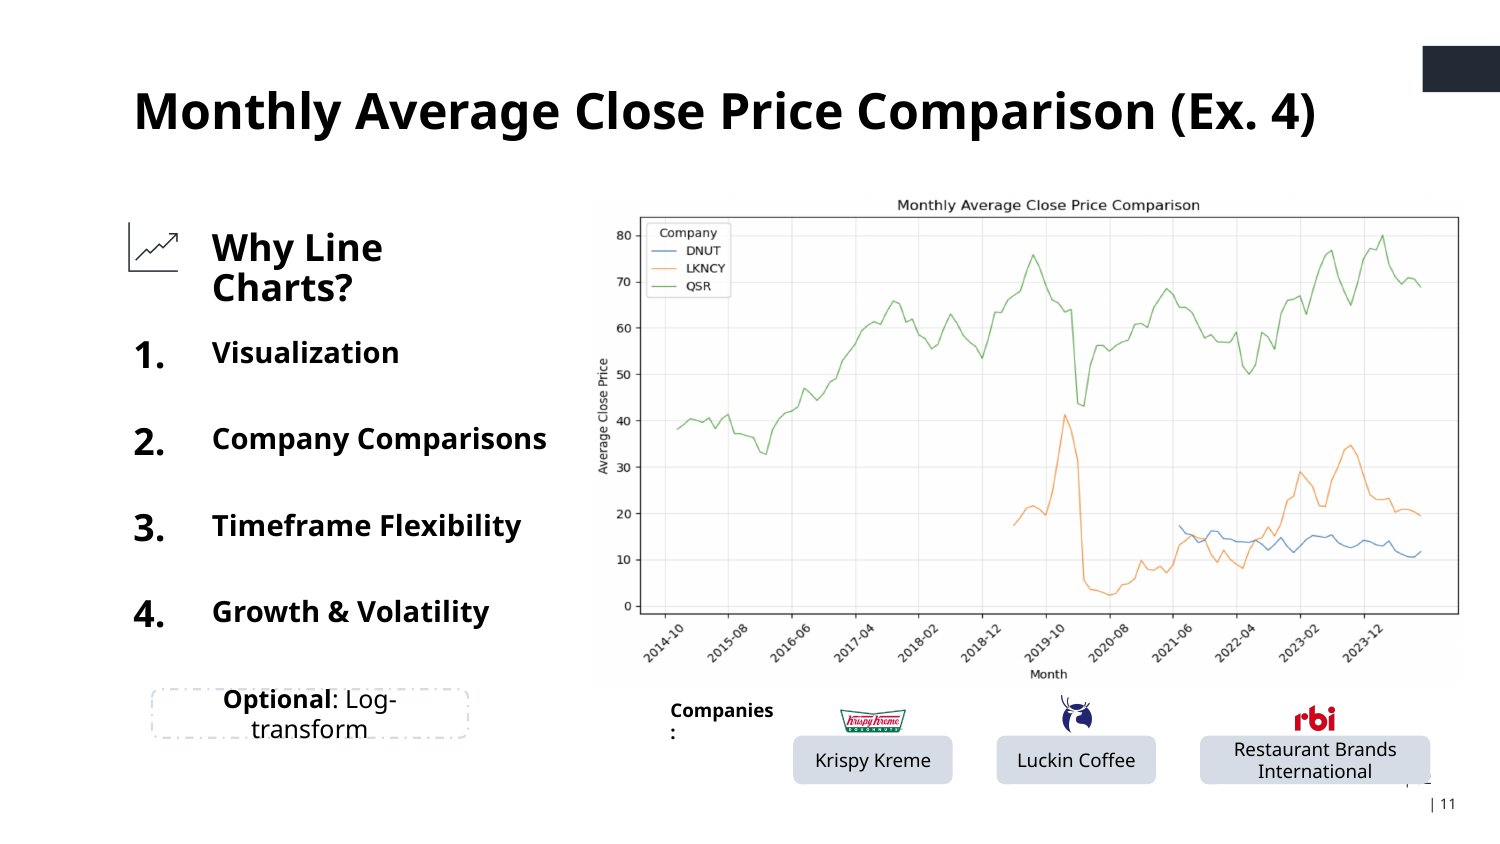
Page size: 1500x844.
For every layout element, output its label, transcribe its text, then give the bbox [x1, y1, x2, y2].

picture [118, 212, 188, 282]
text_box Why Line Charts? [196, 221, 538, 273]
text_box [118, 328, 573, 659]
text_box | 02 [1124, 762, 1447, 796]
picture [1061, 695, 1092, 734]
text_box | 11 [1149, 787, 1472, 821]
picture [838, 708, 908, 734]
picture [1295, 705, 1335, 731]
text_box Optional: Log-transform [150, 688, 470, 739]
text_box Companies: [655, 691, 790, 751]
picture [592, 193, 1463, 686]
text_box Restaurant Brands International [1198, 734, 1432, 786]
text_box Luckin Coffee [995, 734, 1158, 786]
text_box [1422, 45, 1500, 93]
text_box Krispy Kreme [792, 734, 954, 786]
list Monthly Average Close Price Comparison (Ex. 4) [118, 79, 1348, 149]
